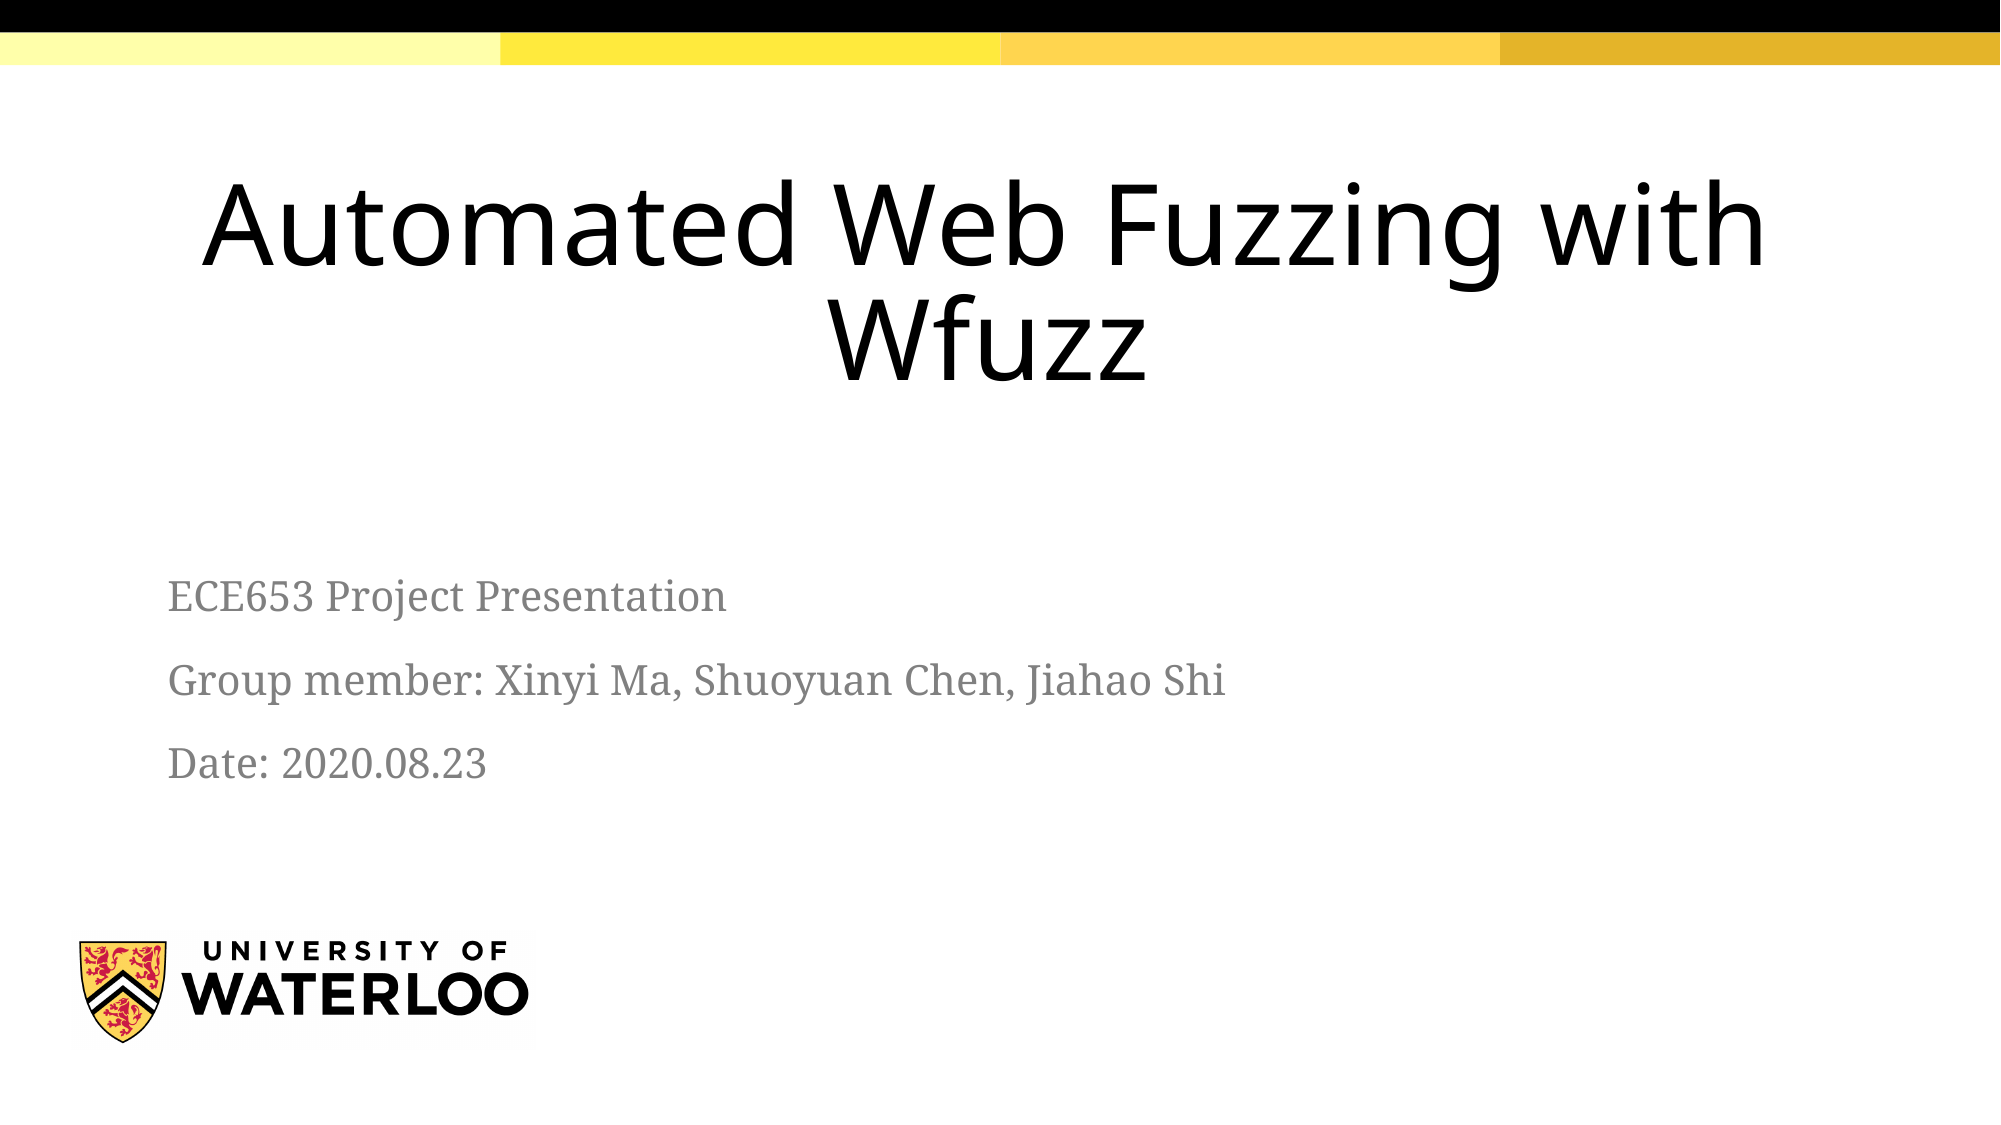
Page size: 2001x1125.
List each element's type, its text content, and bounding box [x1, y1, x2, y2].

picture [71, 930, 536, 1050]
subtitle ECE653 Project Presentation Group member: Xinyi Ma, Shuoyuan Chen, Jiahao Shi Date: 2020.08.23 [167, 562, 1356, 914]
title Automated Web Fuzzing with Wfuzz [74, 168, 1918, 411]
